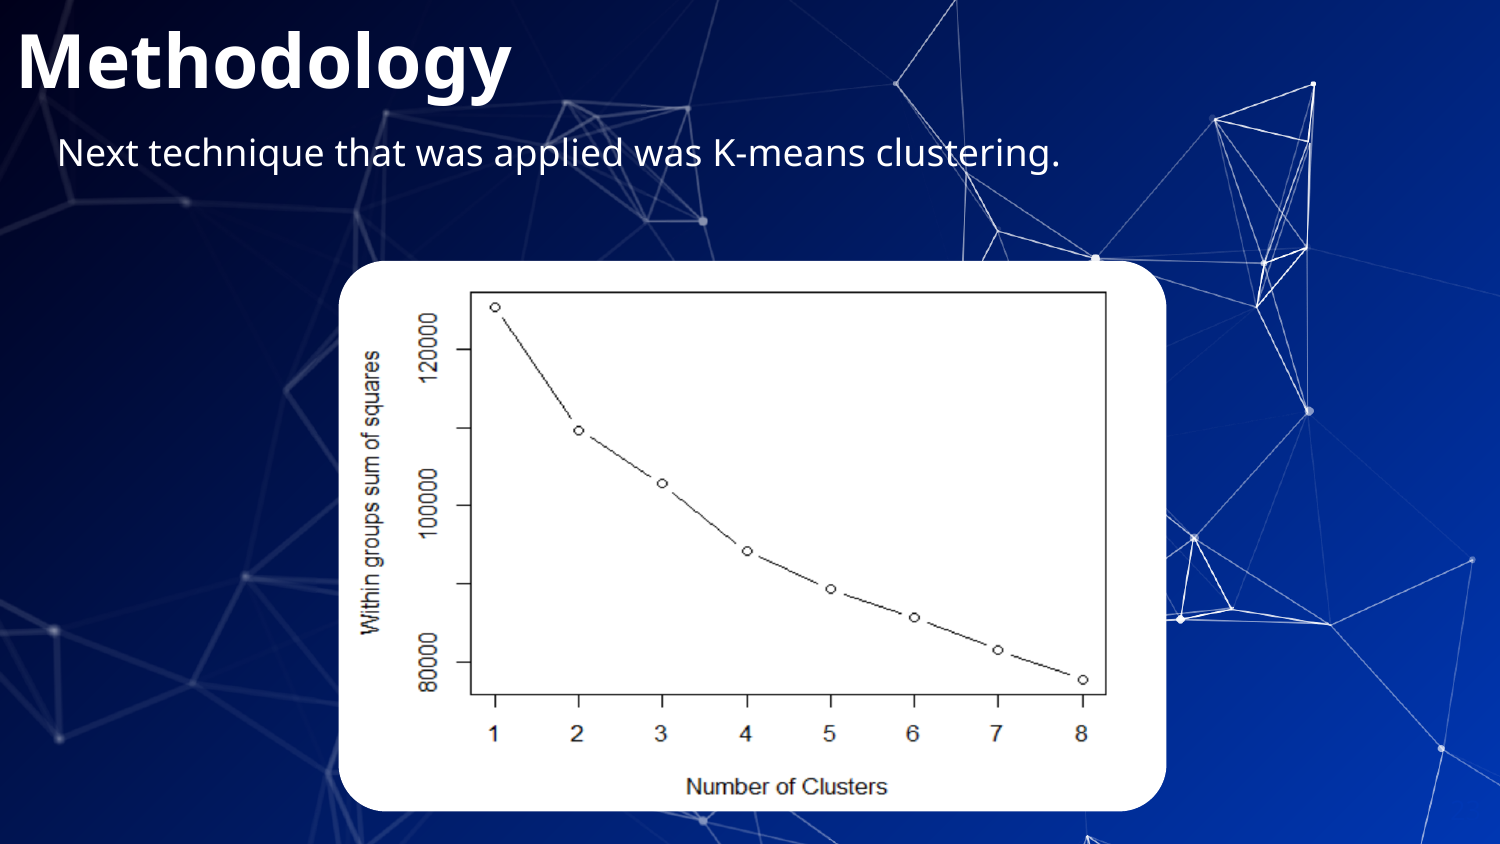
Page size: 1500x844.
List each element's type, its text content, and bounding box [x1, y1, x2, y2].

picture [0, 0, 1500, 844]
title Methodology [15, 10, 1004, 104]
list Next technique that was applied was K-means clustering. [39, 128, 1465, 681]
slide_number 23 [1391, 779, 1482, 844]
